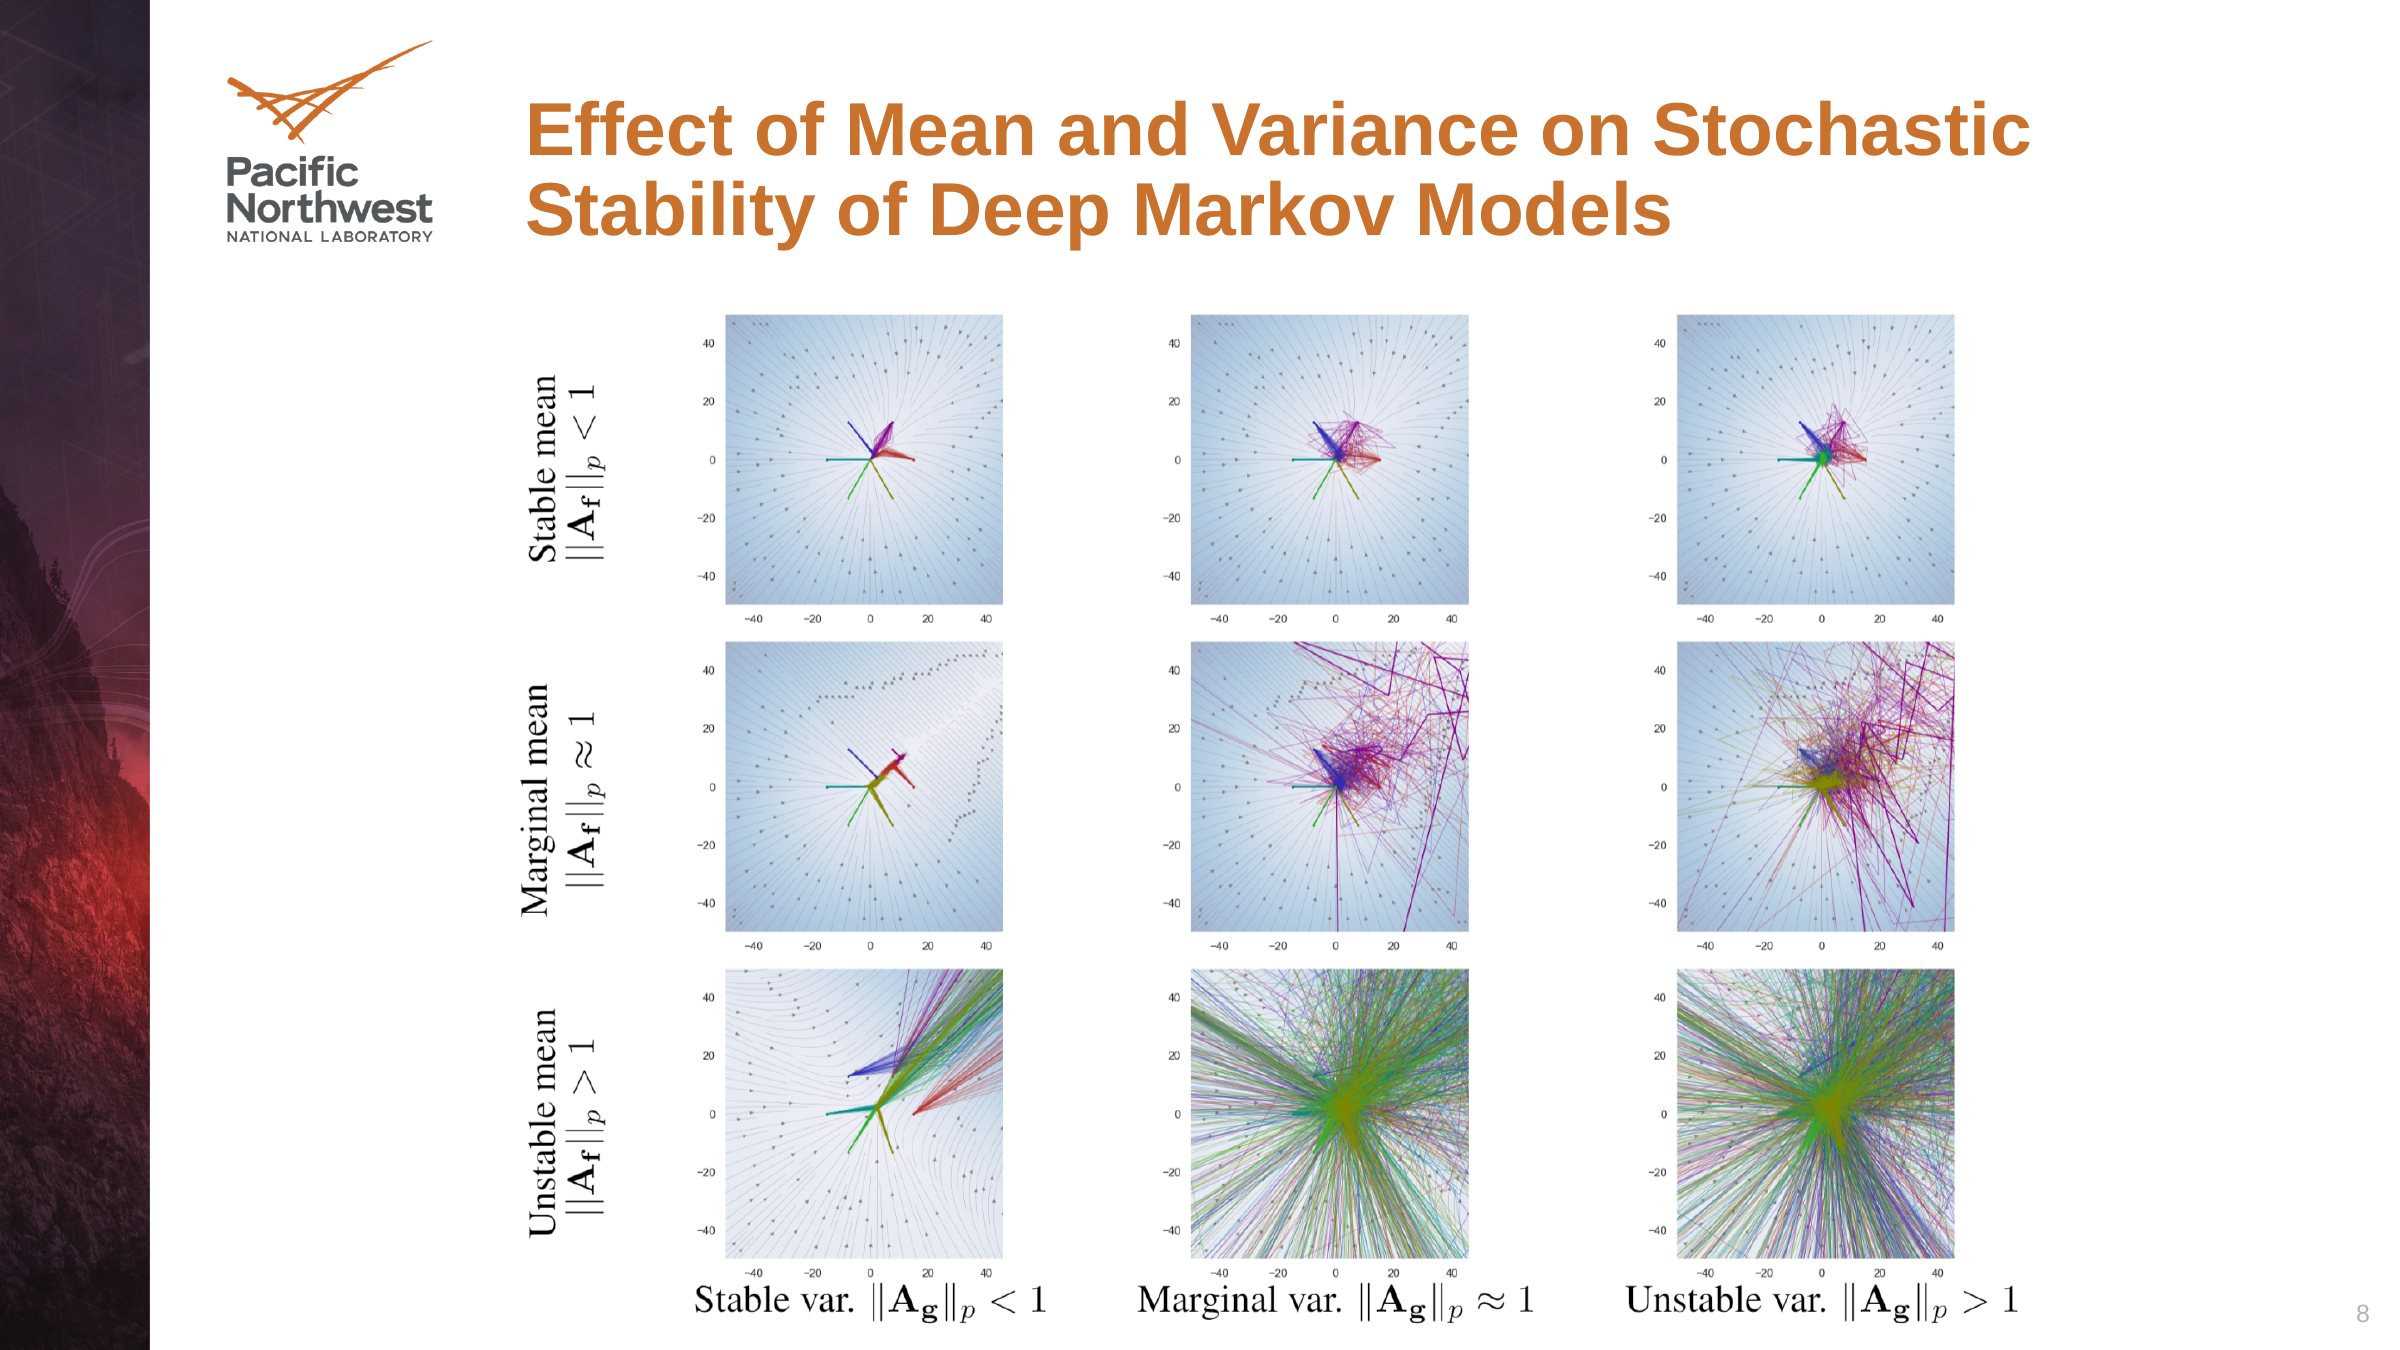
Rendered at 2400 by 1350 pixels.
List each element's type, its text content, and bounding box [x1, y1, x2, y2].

title Effect of Mean and Variance on Stochastic Stability of Deep Markov Models [525, 44, 2325, 260]
picture [503, 275, 2029, 1338]
slide_number 8 [2295, 1275, 2370, 1350]
picture [0, 0, 149, 1350]
picture [225, 38, 435, 244]
